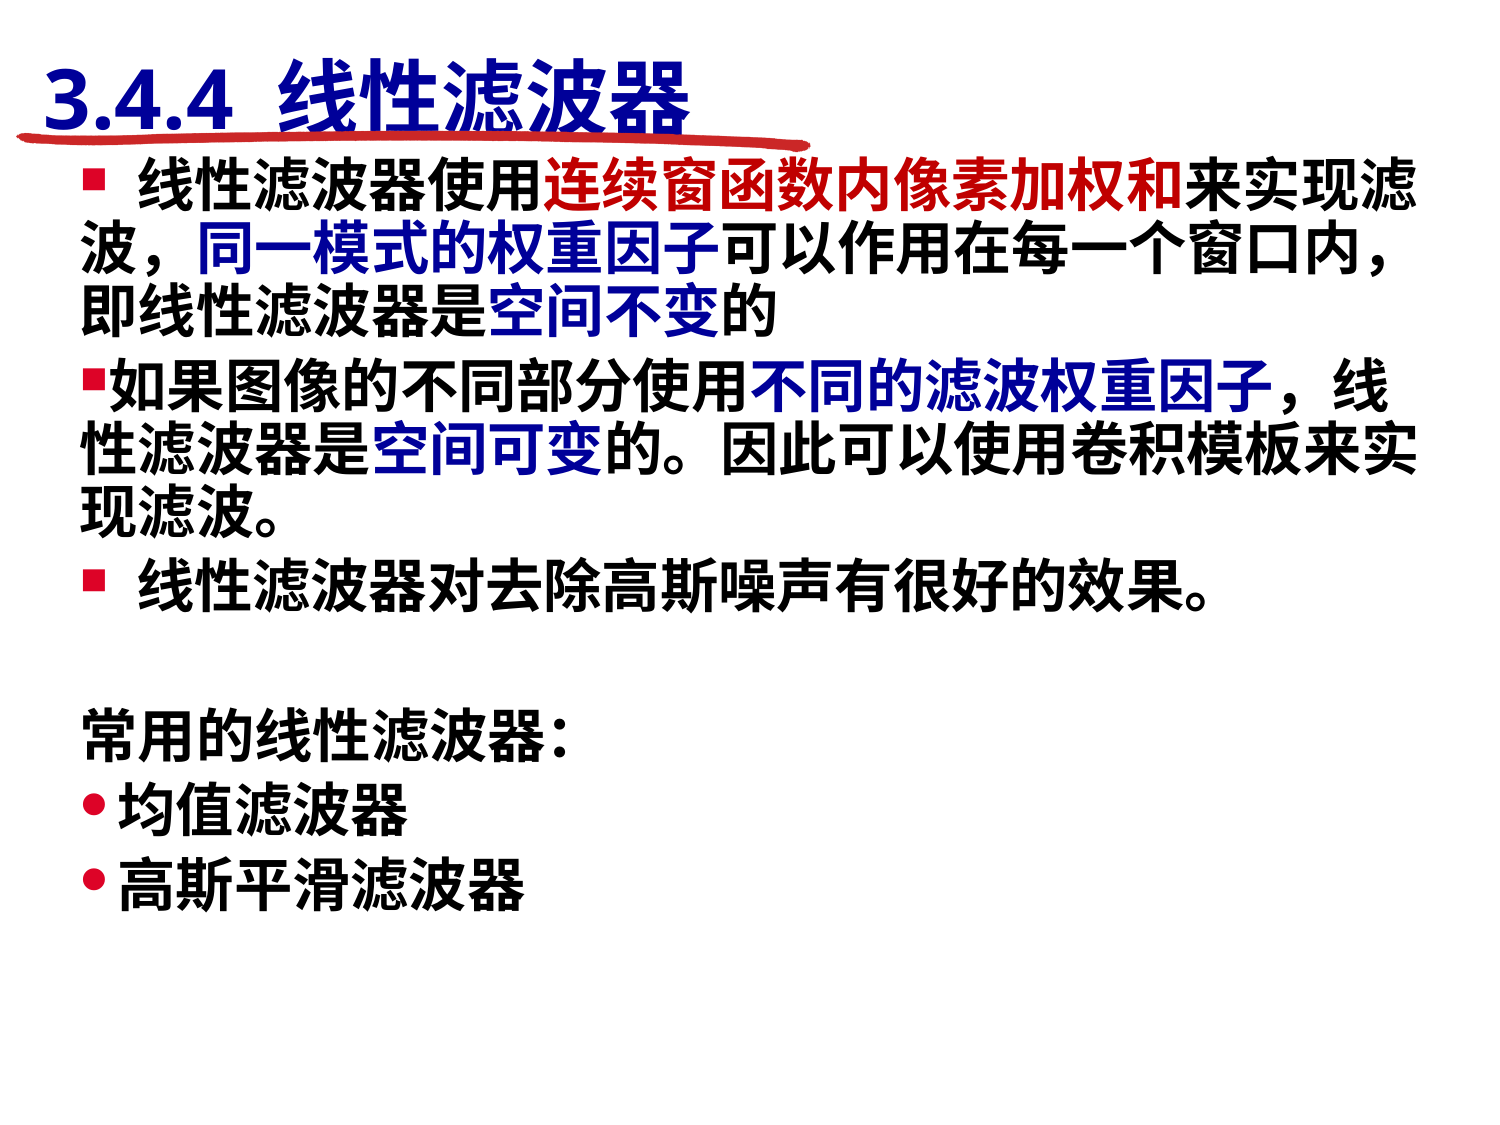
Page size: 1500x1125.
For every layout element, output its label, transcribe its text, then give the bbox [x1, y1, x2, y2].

text_box 3.4.4 线性滤波器 [28, 38, 844, 154]
subtitle 线性滤波器使用连续窗函数内像素加权和来实现滤波，同一模式的权重因子可以作用在每一个窗口内，即线性滤波器是空间不变的 如果图像的不同部分使用不同的滤波权重因子，线性滤波器是空间可变的。因此可以使用卷积模板来实现滤波。 线性滤波器对去除高斯噪声有很好的效果。 常用的线性滤波器： 均值滤波器 高斯平滑滤波器 [64, 148, 1436, 959]
picture [13, 125, 820, 159]
